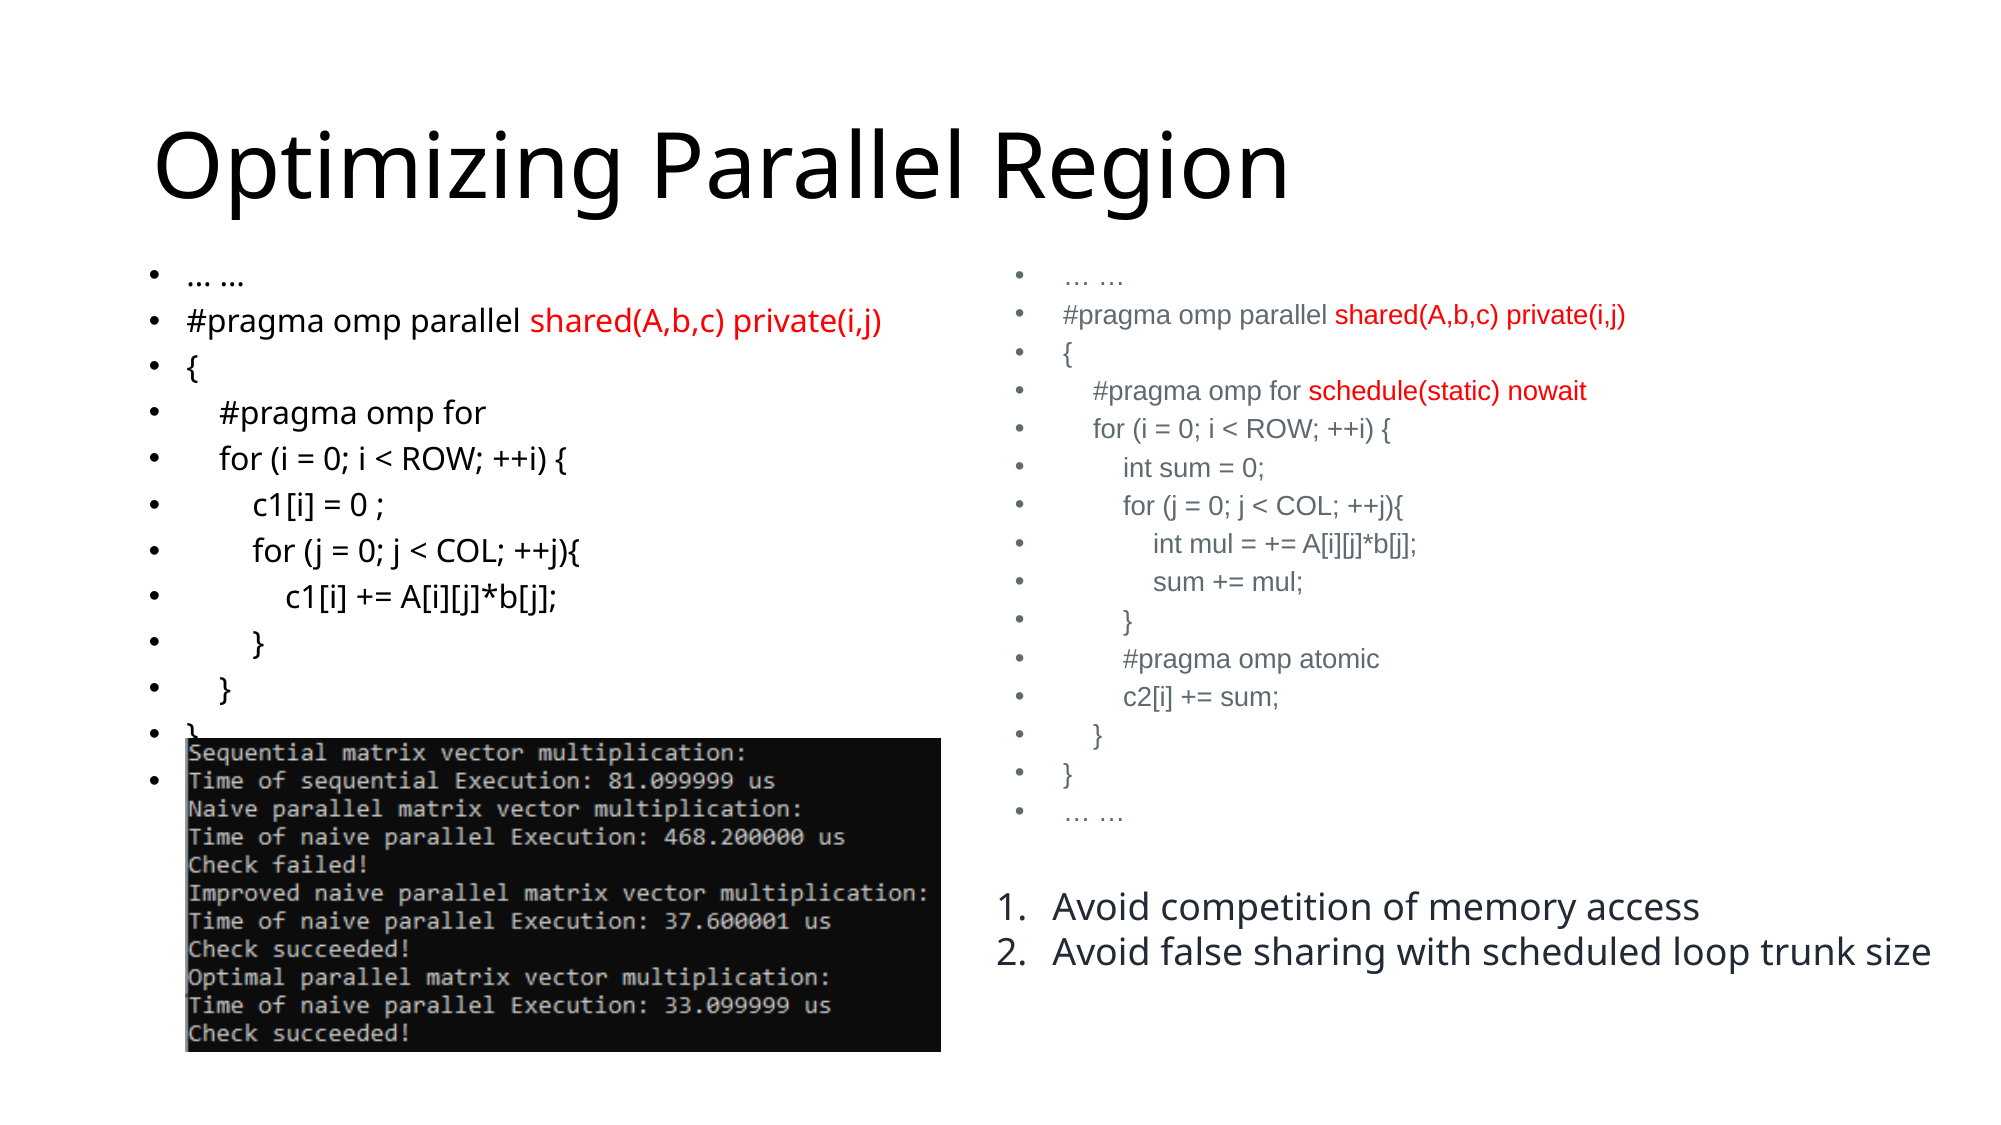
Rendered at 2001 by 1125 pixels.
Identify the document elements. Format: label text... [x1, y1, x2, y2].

picture [185, 738, 941, 1052]
text_box Avoid competition of memory access Avoid false sharing with scheduled loop trunk size [981, 875, 1948, 981]
title Optimizing Parallel Region [137, 59, 1863, 278]
list … … #pragma omp parallel shared(A,b,c) private(i,j) { #pragma omp for for (i = 0; i < ROW; ++i) { c1[i] = 0 ; for (j = 0; j < COL; ++j){ c1[i] += A[i][j]*b[j]; } } } … … [133, 251, 959, 813]
text_box … … #pragma omp parallel shared(A,b,c) private(i,j) { #pragma omp for schedule(static) nowait for (i = 0; i < ROW; ++i) { int sum = 0; for (j = 0; j < COL; ++j){ int mul = += A[i][j]*b[j]; sum += mul; } #pragma omp atomic c2[i] += sum; } } … … [999, 250, 1825, 842]
